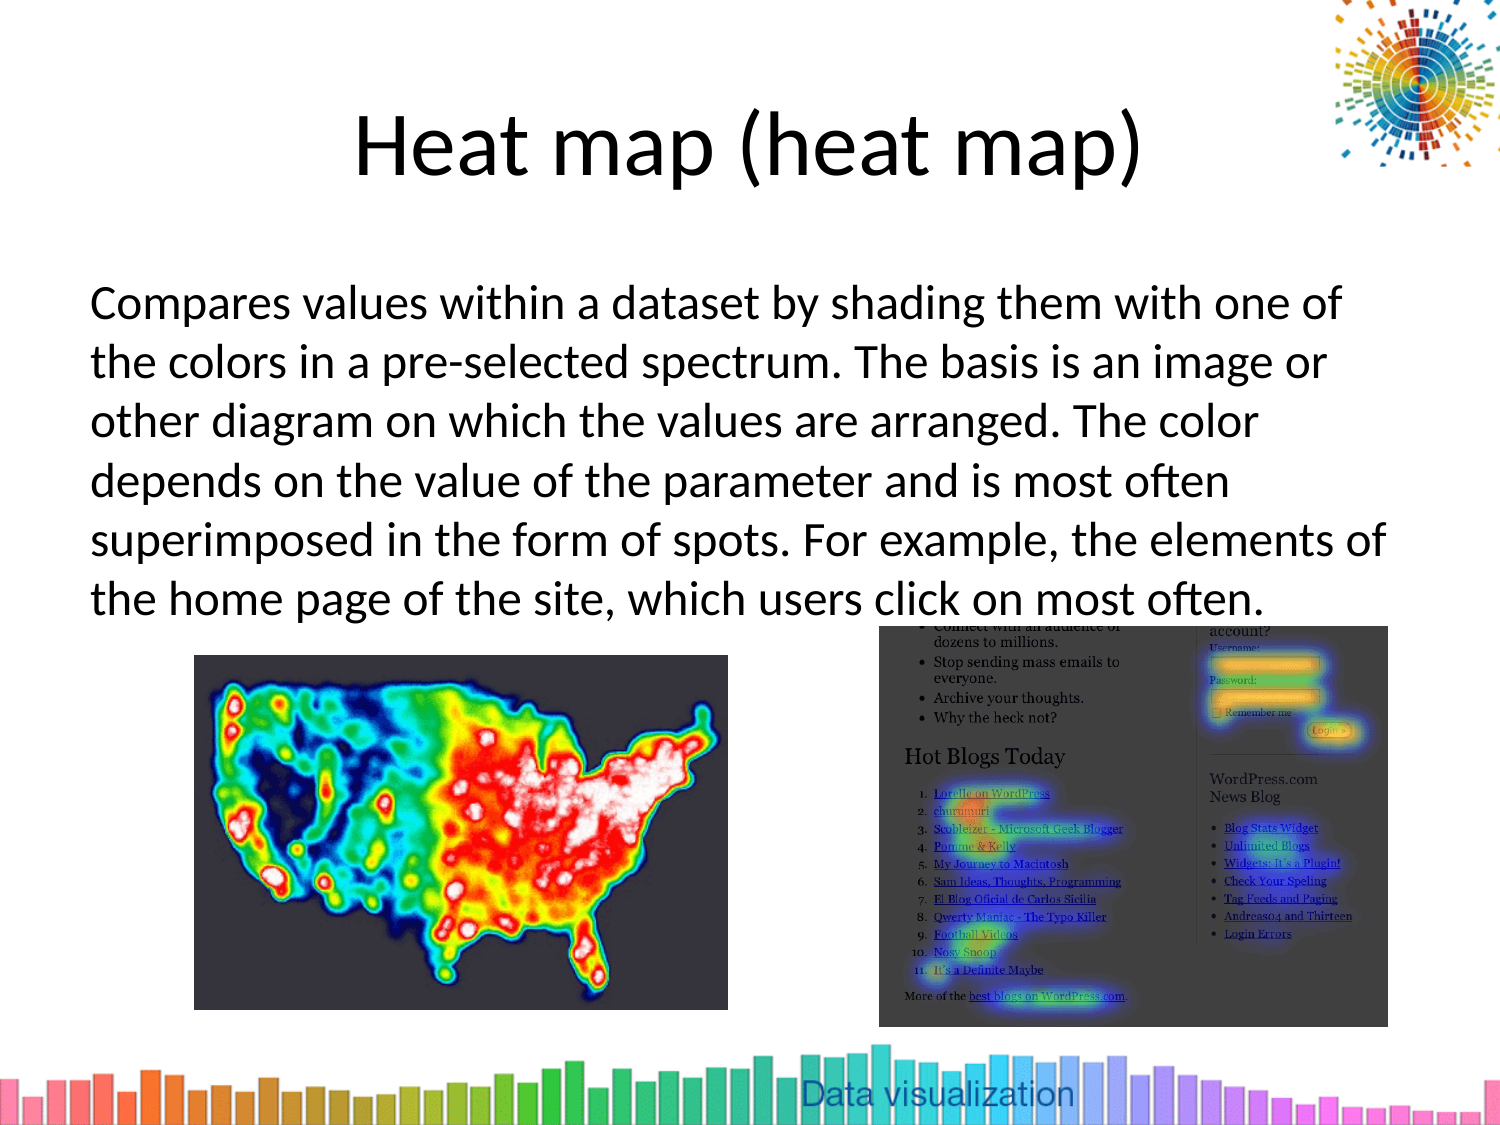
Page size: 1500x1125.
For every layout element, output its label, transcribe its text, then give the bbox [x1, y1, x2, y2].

picture [0, 0, 1500, 1125]
list Compares values within a dataset by shading them with one of the colors in a pre-selected spectrum. The basis is an image or other diagram on which the values are arranged. The color depends on the value of the parameter and is most often superimposed in the form of spots. For example, the elements of the home page of the site, which users click on most often. [75, 262, 1425, 634]
title Heat map (heat map) [75, 45, 1425, 233]
